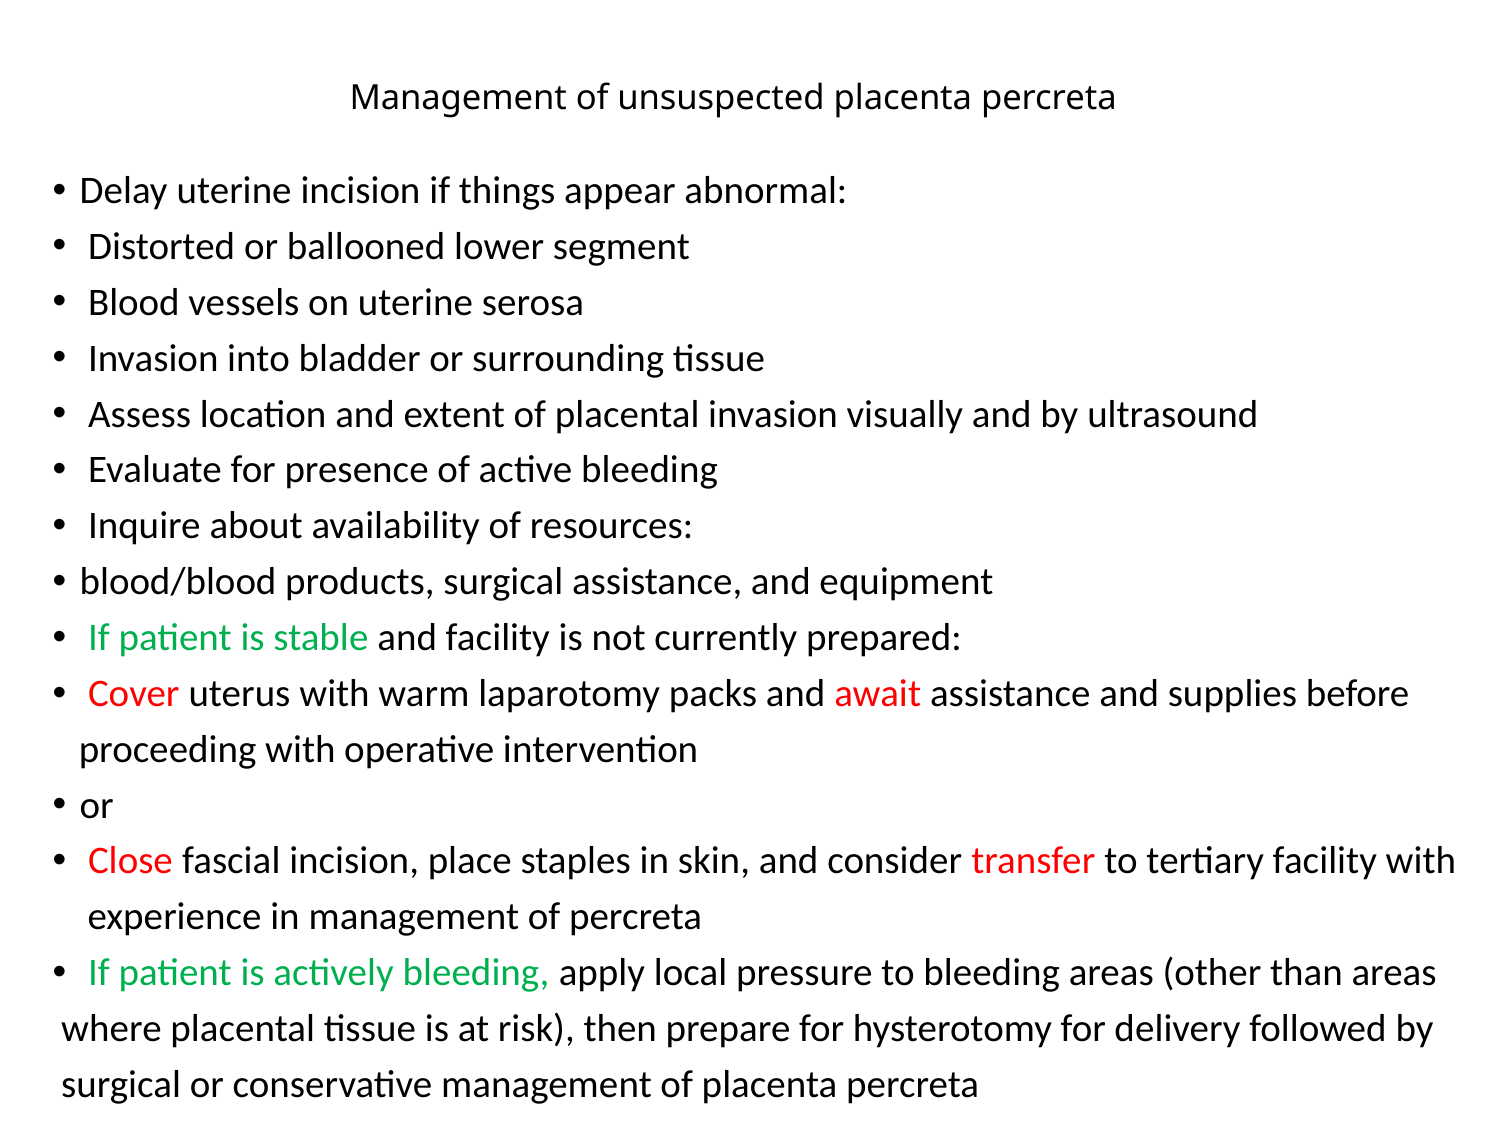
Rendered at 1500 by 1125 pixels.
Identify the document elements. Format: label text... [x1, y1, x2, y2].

list Delay uterine incision if things appear abnormal: Distorted or ballooned lower segment Blood vessels on uterine serosa Invasion into bladder or surrounding tissue Assess location and extent of placental invasion visually and by ultrasound Evaluate for presence of active bleeding Inquire about availability of resources: blood/blood products, surgical assistance, and equipment If patient is stable and facility is not currently prepared: Cover uterus with warm laparotomy packs and await assistance and supplies before proceeding with operative intervention or Close fascial incision, place staples in skin, and consider transfer to tertiary facility with experience in management of percreta If patient is actively bleeding, apply local pressure to bleeding areas (other than areas where placental tissue is at risk), then prepare for hysterotomy for delivery followed by surgical or conservative management of placenta percreta [37, 162, 1500, 1125]
title Management of unsuspected placenta percreta [50, 37, 1425, 162]
